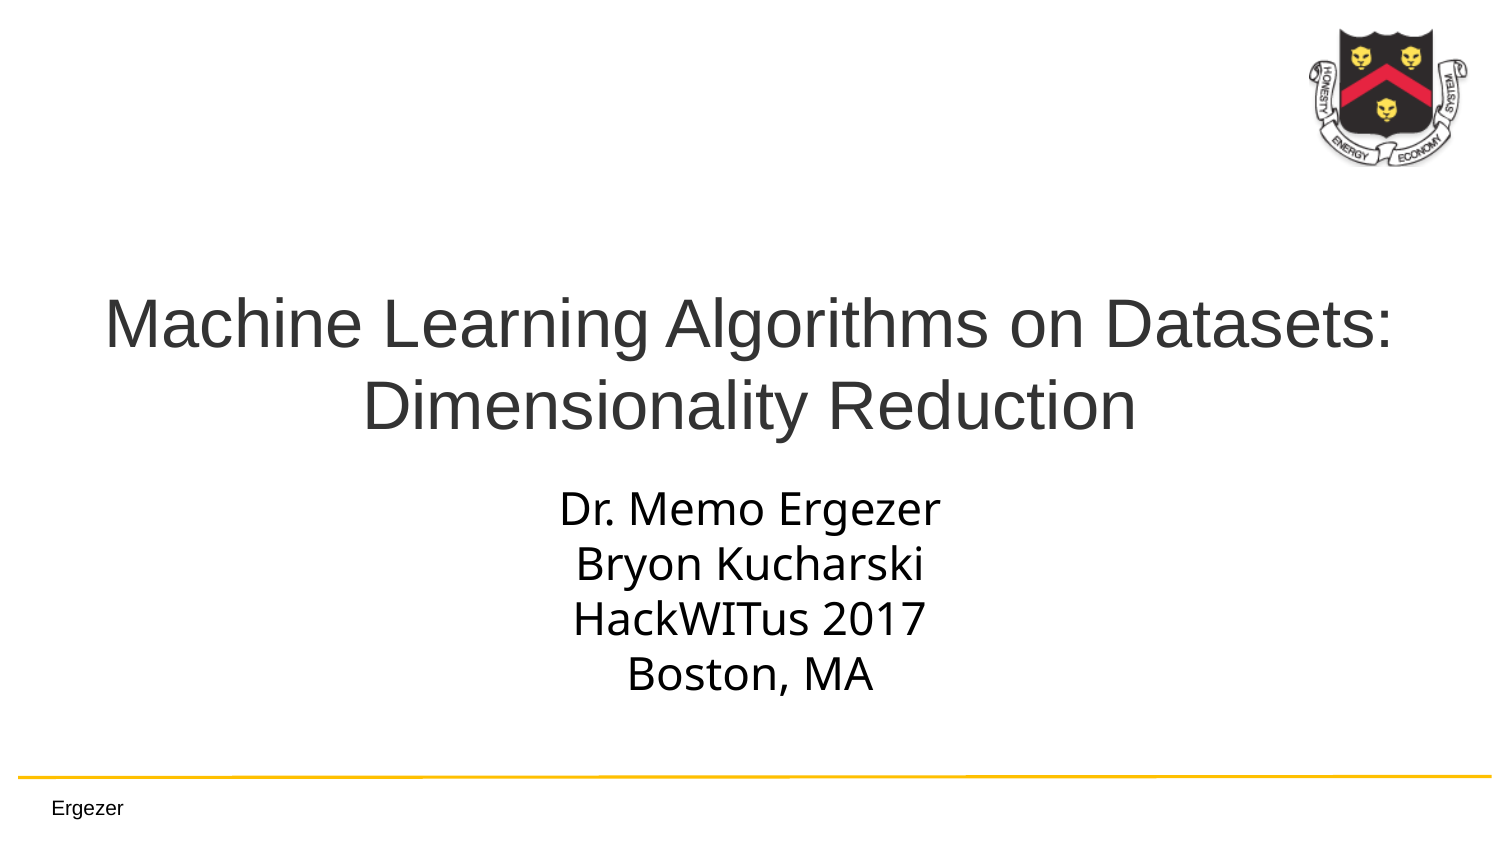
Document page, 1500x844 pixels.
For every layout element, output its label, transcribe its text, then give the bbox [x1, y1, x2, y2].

picture [1309, 28, 1470, 167]
subtitle Dr. Memo Ergezer Bryon Kucharski HackWITus 2017 Boston, MA [51, 464, 1449, 595]
title Machine Learning Algorithms on Datasets: Dimensionality Reduction [51, 122, 1449, 459]
